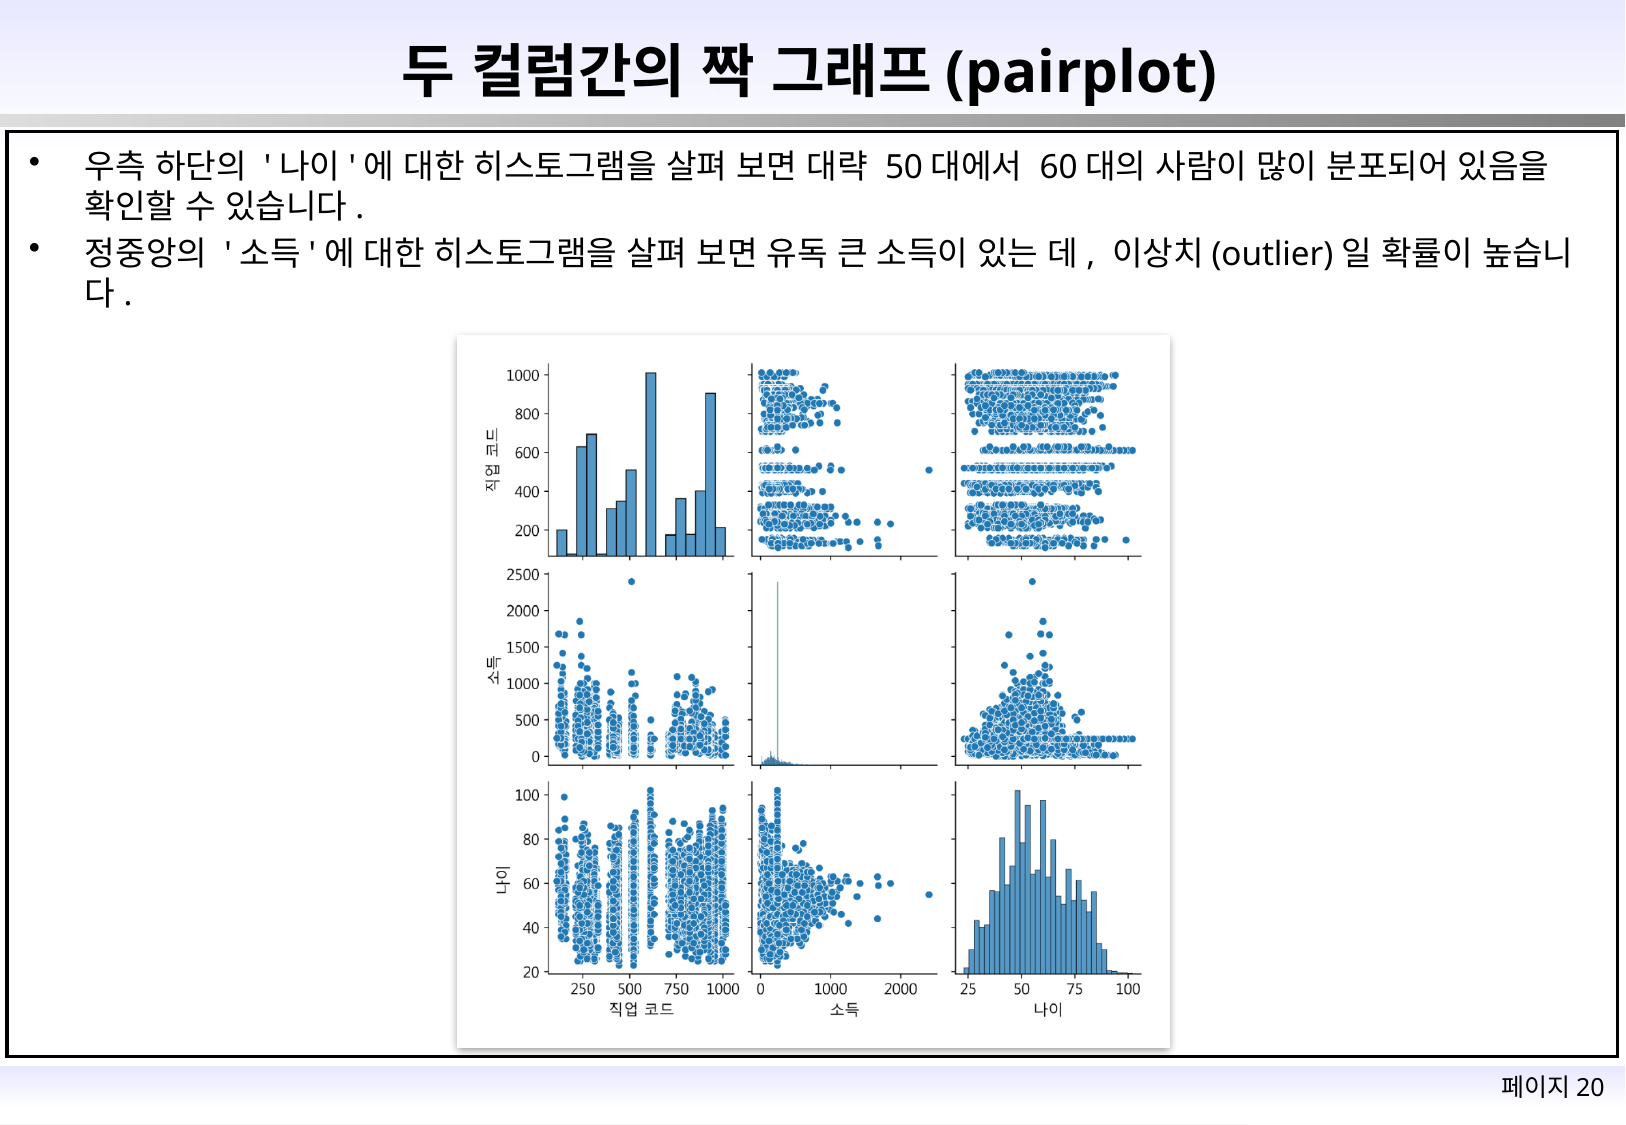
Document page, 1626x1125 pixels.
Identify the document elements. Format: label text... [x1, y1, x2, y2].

picture [471, 349, 1156, 1034]
list 우측 하단의 '나이'에 대한 히스토그램을 살펴 보면 대략 50대에서 60대의 사람이 많이 분포되어 있음을 확인할 수 있습니다. 정중앙의 '소득'에 대한 히스토그램을 살펴 보면 유독 큰 소득이 있는 데, 이상치(outlier)일 확률이 높습니다. [13, 137, 1625, 791]
title 두 컬럼간의 짝 그래프(pairplot) [207, 24, 1412, 113]
